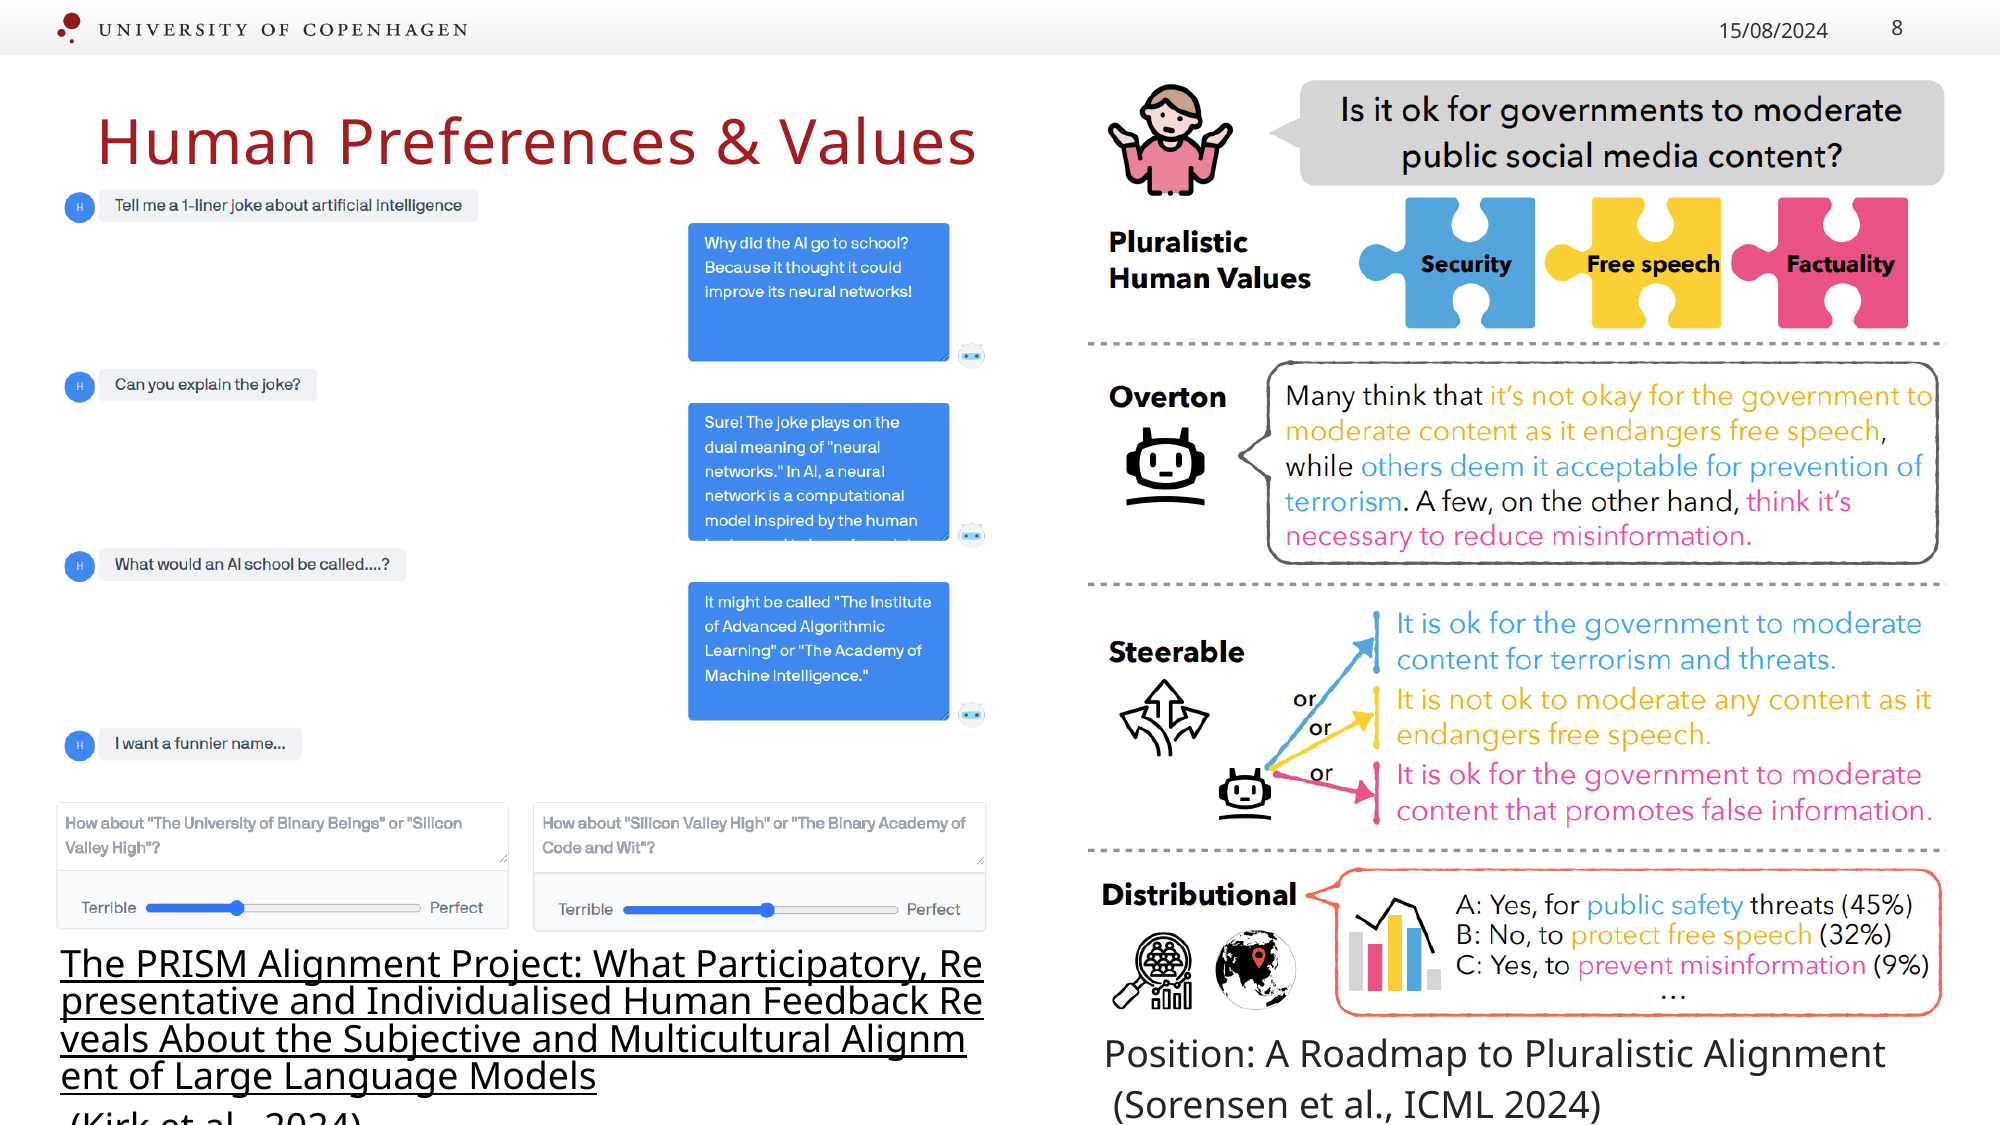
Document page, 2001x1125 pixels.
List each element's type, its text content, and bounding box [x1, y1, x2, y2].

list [53, 179, 991, 933]
text_box Position: A Roadmap to Pluralistic Alignment (Sorensen et al., ICML 2024) [1088, 1023, 2000, 1125]
picture [92, 15, 475, 42]
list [1088, 71, 1946, 1034]
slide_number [1694, 14, 1829, 43]
slide_number 8 [1840, 14, 1904, 43]
text_box The PRISM Alignment Project: What Participatory, Representative and Individualised Human Feedback Reveals About the Subjective and Multicultural Alignment of Large Language Models (Kirk et al., 2024) [45, 932, 1000, 1043]
title Human Preferences & Values [96, 101, 1088, 244]
